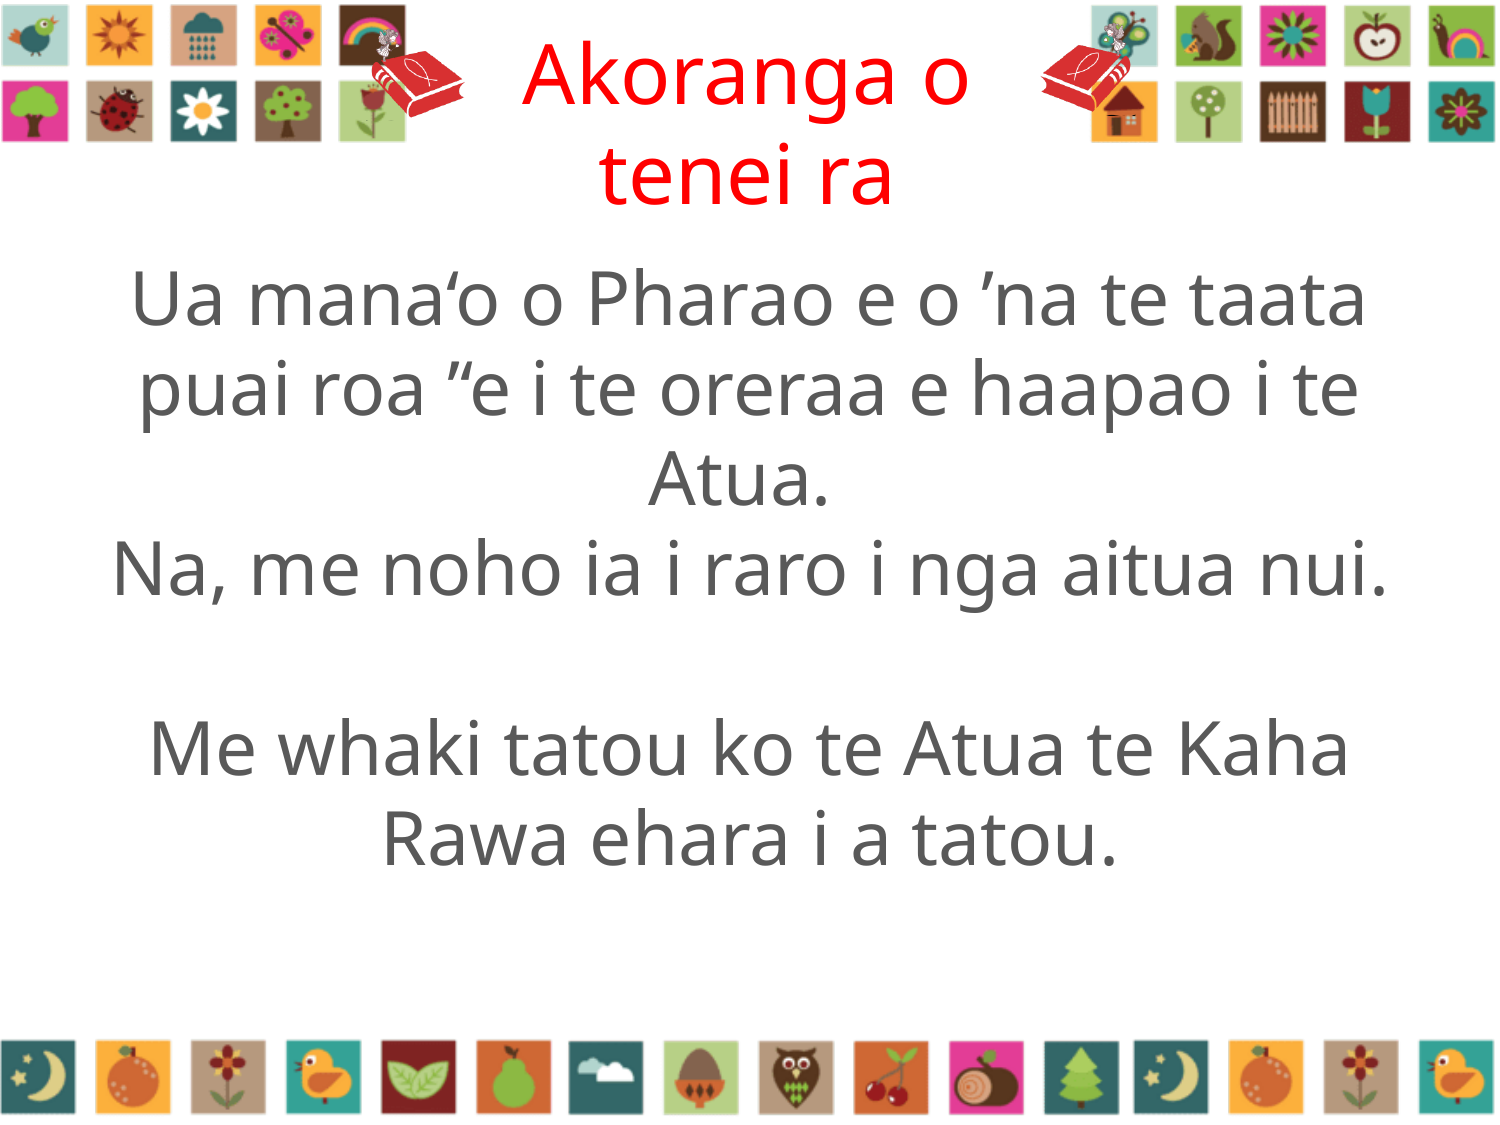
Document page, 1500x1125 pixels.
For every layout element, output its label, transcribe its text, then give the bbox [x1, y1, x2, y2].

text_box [0, 1028, 1500, 1118]
picture [1008, 3, 1500, 150]
text_box Akoranga o tenei ra [414, 13, 1080, 229]
text_box Ua mana‘o o Pharao e o ’na te taata puai roa ’‘e i te oreraa e haapao i te Atua. Na, me noho ia i raro i nga aitua nui. Me whaki tatou ko te Atua te Kaha Rawa ehara i a tatou. [76, 243, 1424, 889]
picture [0, 3, 497, 150]
